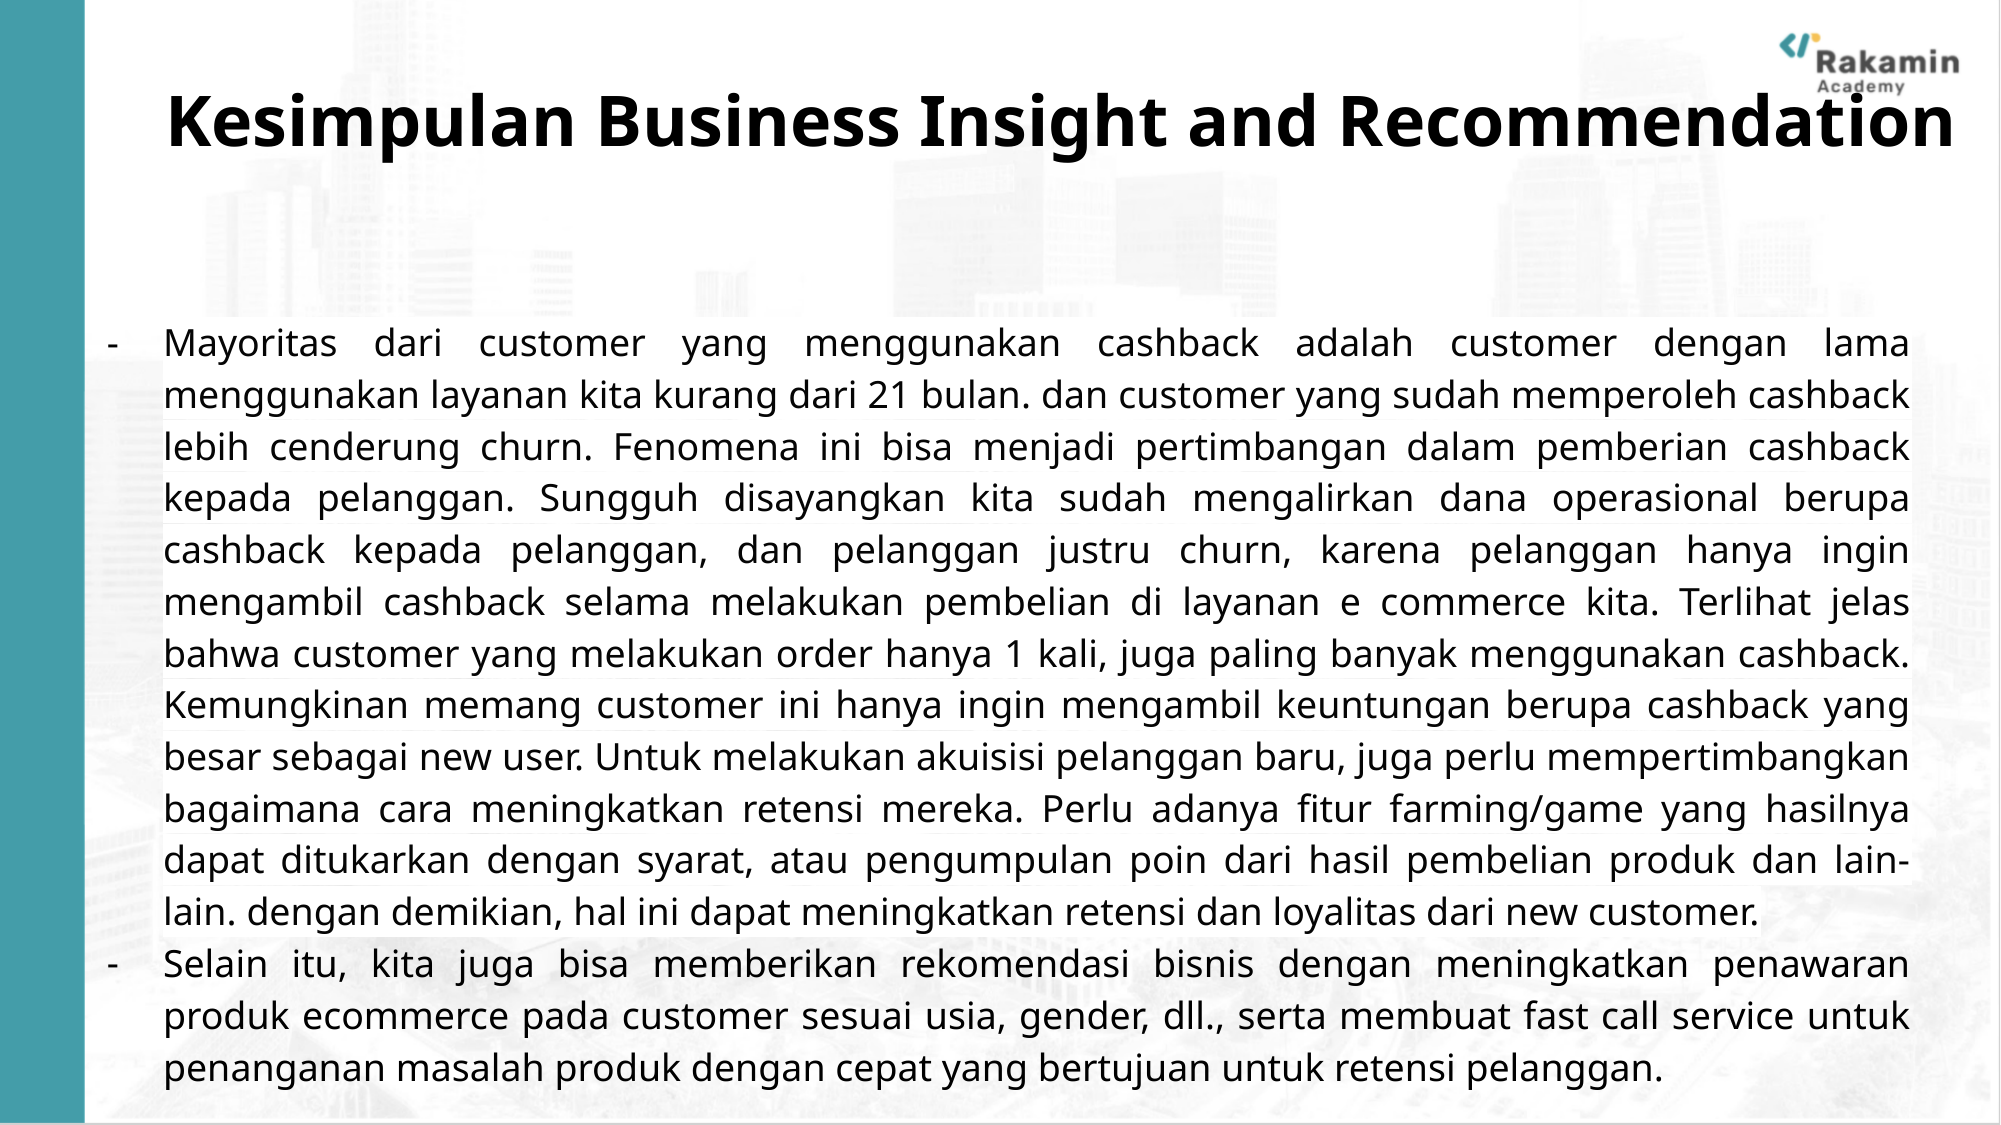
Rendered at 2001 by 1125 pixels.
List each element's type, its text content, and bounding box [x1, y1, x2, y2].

list Mayoritas dari customer yang menggunakan cashback adalah customer dengan lama menggunakan layanan kita kurang dari 21 bulan. dan customer yang sudah memperoleh cashback lebih cenderung churn. Fenomena ini bisa menjadi pertimbangan dalam pemberian cashback kepada pelanggan. Sungguh disayangkan kita sudah mengalirkan dana operasional berupa cashback kepada pelanggan, dan pelanggan justru churn, karena pelanggan hanya ingin mengambil cashback selama melakukan pembelian di layanan e commerce kita. Terlihat jelas bahwa customer yang melakukan order hanya 1 kali, juga paling banyak menggunakan cashback. Kemungkinan memang customer ini hanya ingin mengambil keuntungan berupa cashback yang besar sebagai new user. Untuk melakukan akuisisi pelanggan baru, juga perlu mempertimbangkan bagaimana cara meningkatkan retensi mereka. Perlu adanya fitur farming/game yang hasilnya dapat ditukarkan dengan syarat, atau pengumpulan poin dari hasil pembelian produk dan lain-lain. dengan demikian, hal ini dapat meningkatkan retensi dan loyalitas dari new customer. Selain itu, kita juga bisa memberikan rekomendasi bisnis dengan meningkatkan penawaran produk ecommerce pada customer sesuai usia, gender, dll., serta membuat fast call service untuk penanganan masalah produk dengan cepat yang bertujuan untuk retensi pelanggan. [68, 292, 1932, 996]
title Kesimpulan Business Insight and Recommendation [145, 55, 1981, 182]
picture [0, 0, 2001, 1125]
